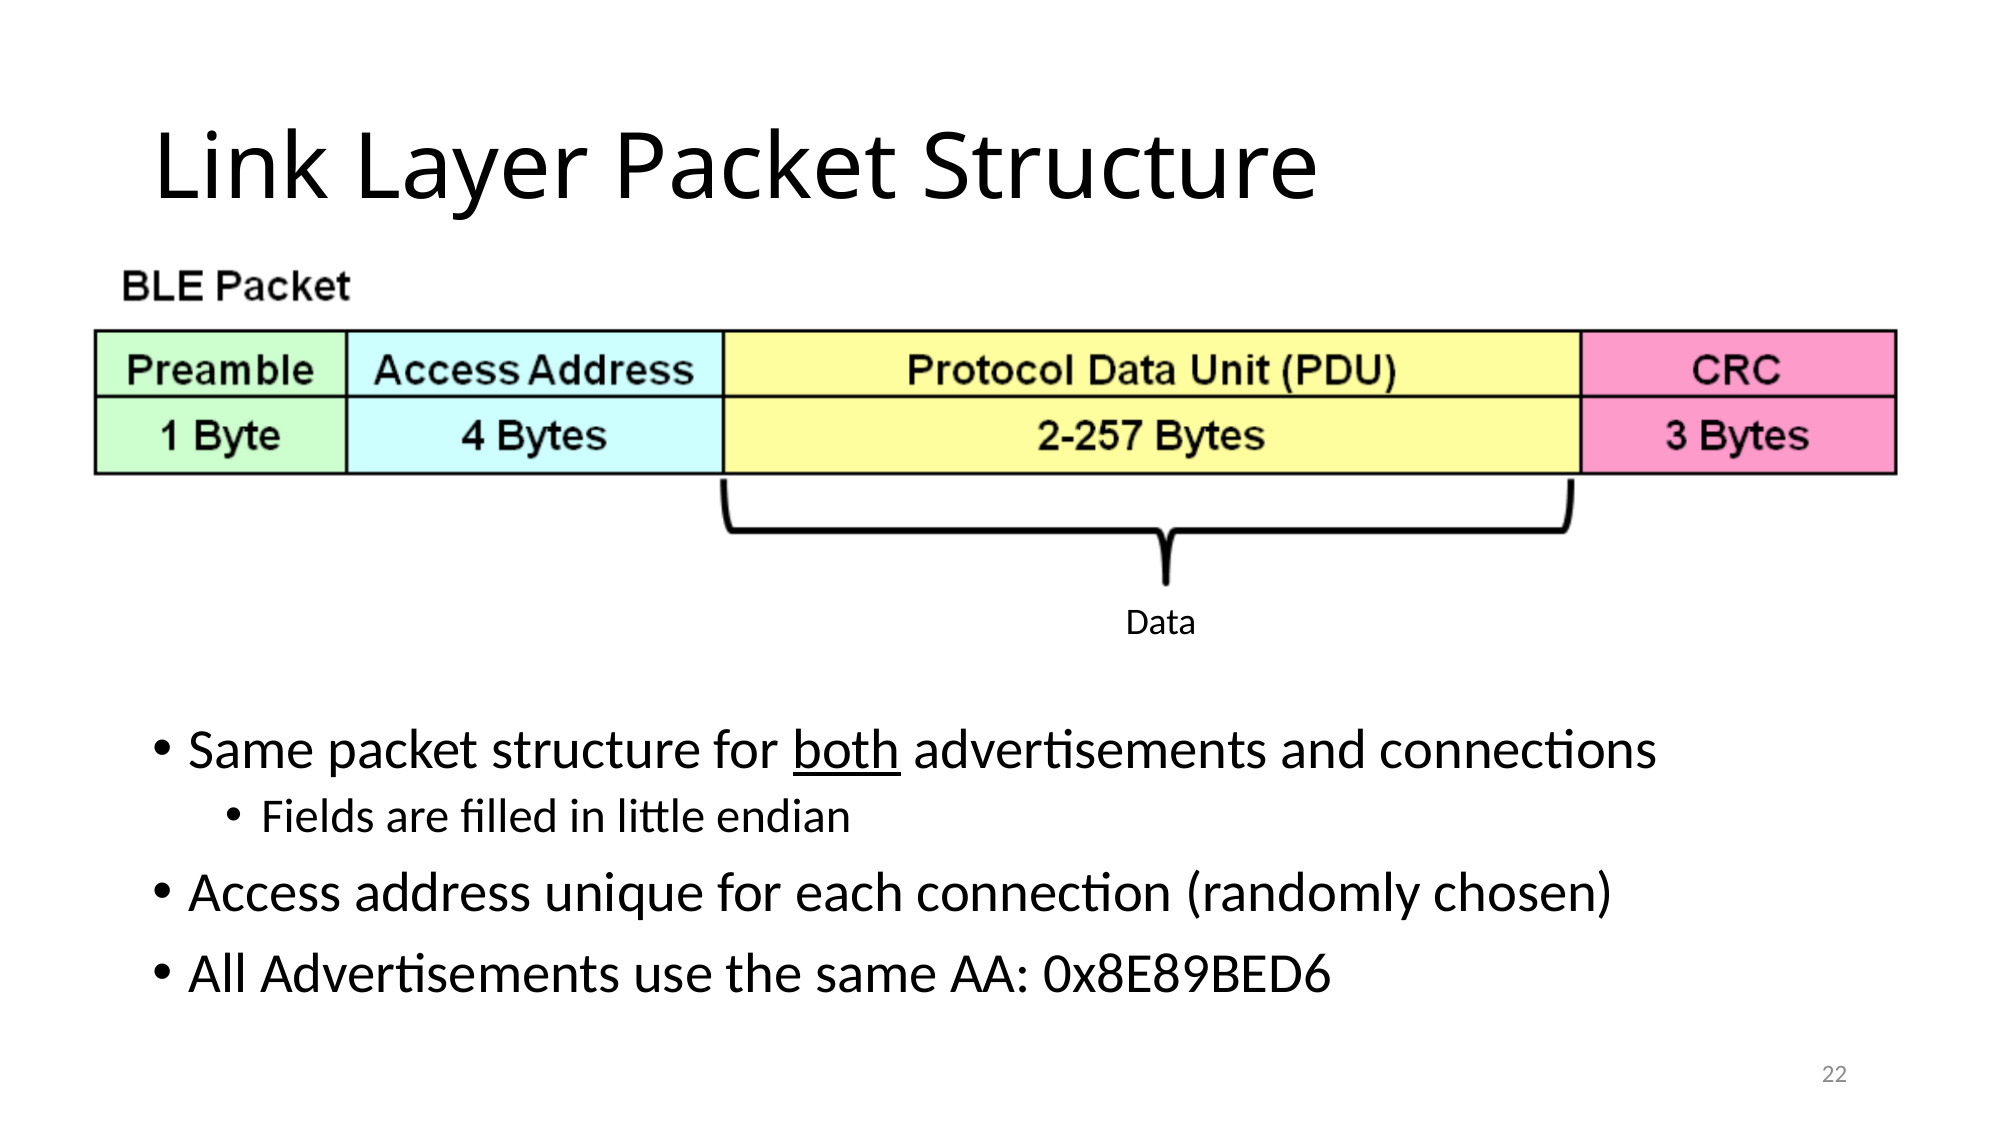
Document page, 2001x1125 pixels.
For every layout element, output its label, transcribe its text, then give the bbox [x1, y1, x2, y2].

title Link Layer Packet Structure [137, 59, 1863, 242]
text_box Data [1111, 602, 1212, 650]
slide_number 22 [1412, 1042, 1863, 1103]
picture [0, 242, 2000, 602]
list Same packet structure for both advertisements and connections Fields are filled in little endian Access address unique for each connection (randomly chosen) All Advertisements use the same AA: 0x8E89BED6 [137, 602, 1863, 1014]
